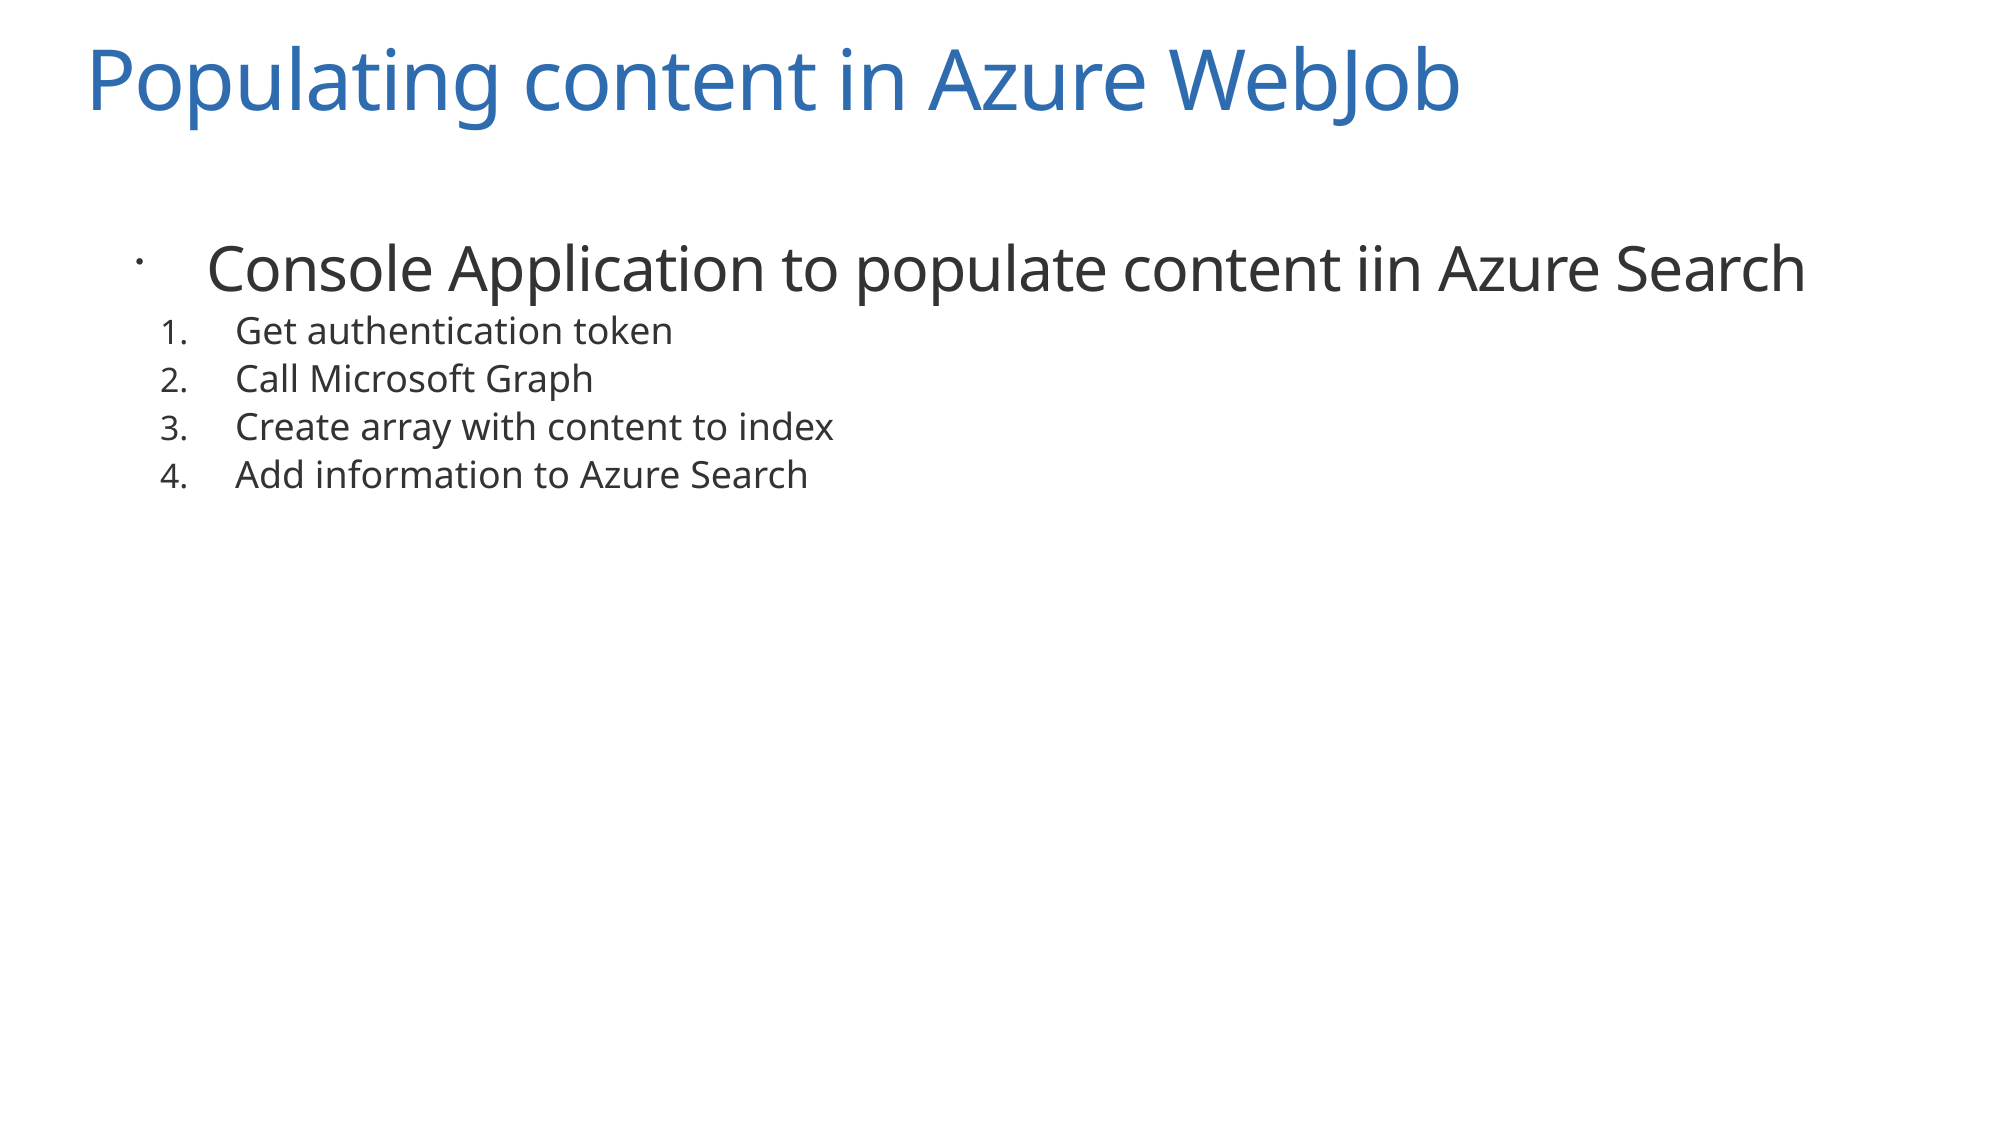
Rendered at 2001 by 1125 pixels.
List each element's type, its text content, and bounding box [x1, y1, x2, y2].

list Console Application to populate content iin Azure Search Get authentication token Call Microsoft Graph Create array with content to index Add information to Azure Search [85, 237, 1915, 573]
title Populating content in Azure WebJob [85, 37, 1915, 161]
